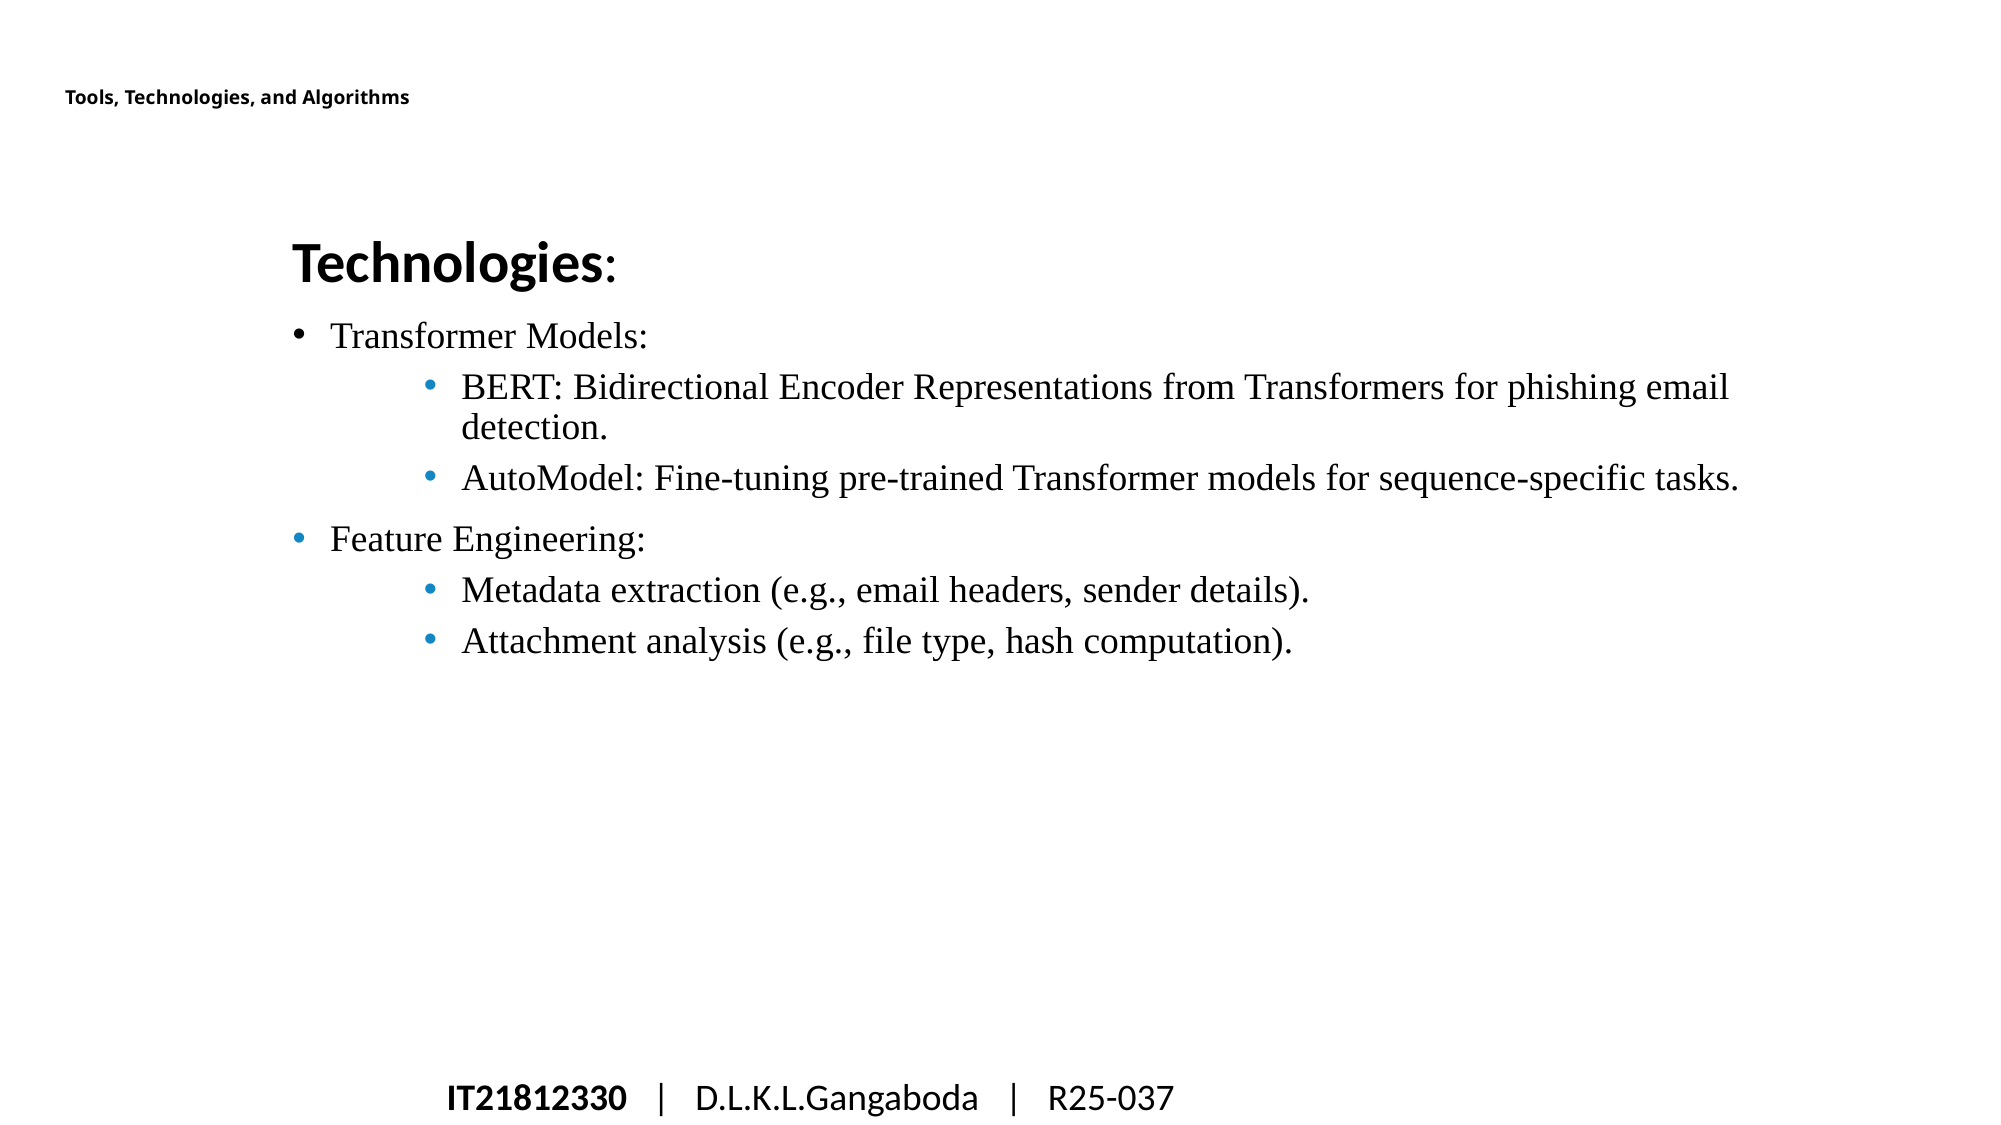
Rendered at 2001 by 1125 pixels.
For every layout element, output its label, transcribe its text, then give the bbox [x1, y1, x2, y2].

title Tools, Technologies, and Algorithms [50, 37, 1967, 180]
text_box IT21812330 | D.L.K.L.Gangaboda | R25-037 [431, 1064, 1551, 1125]
list Technologies: Transformer Models: BERT: Bidirectional Encoder Representations from Transformers for phishing email detection. AutoModel: Fine-tuning pre-trained Transformer models for sequence-specific tasks. Feature Engineering: Metadata extraction (e.g., email headers, sender details). Attachment analysis (e.g., file type, hash computation). [277, 354, 1887, 950]
